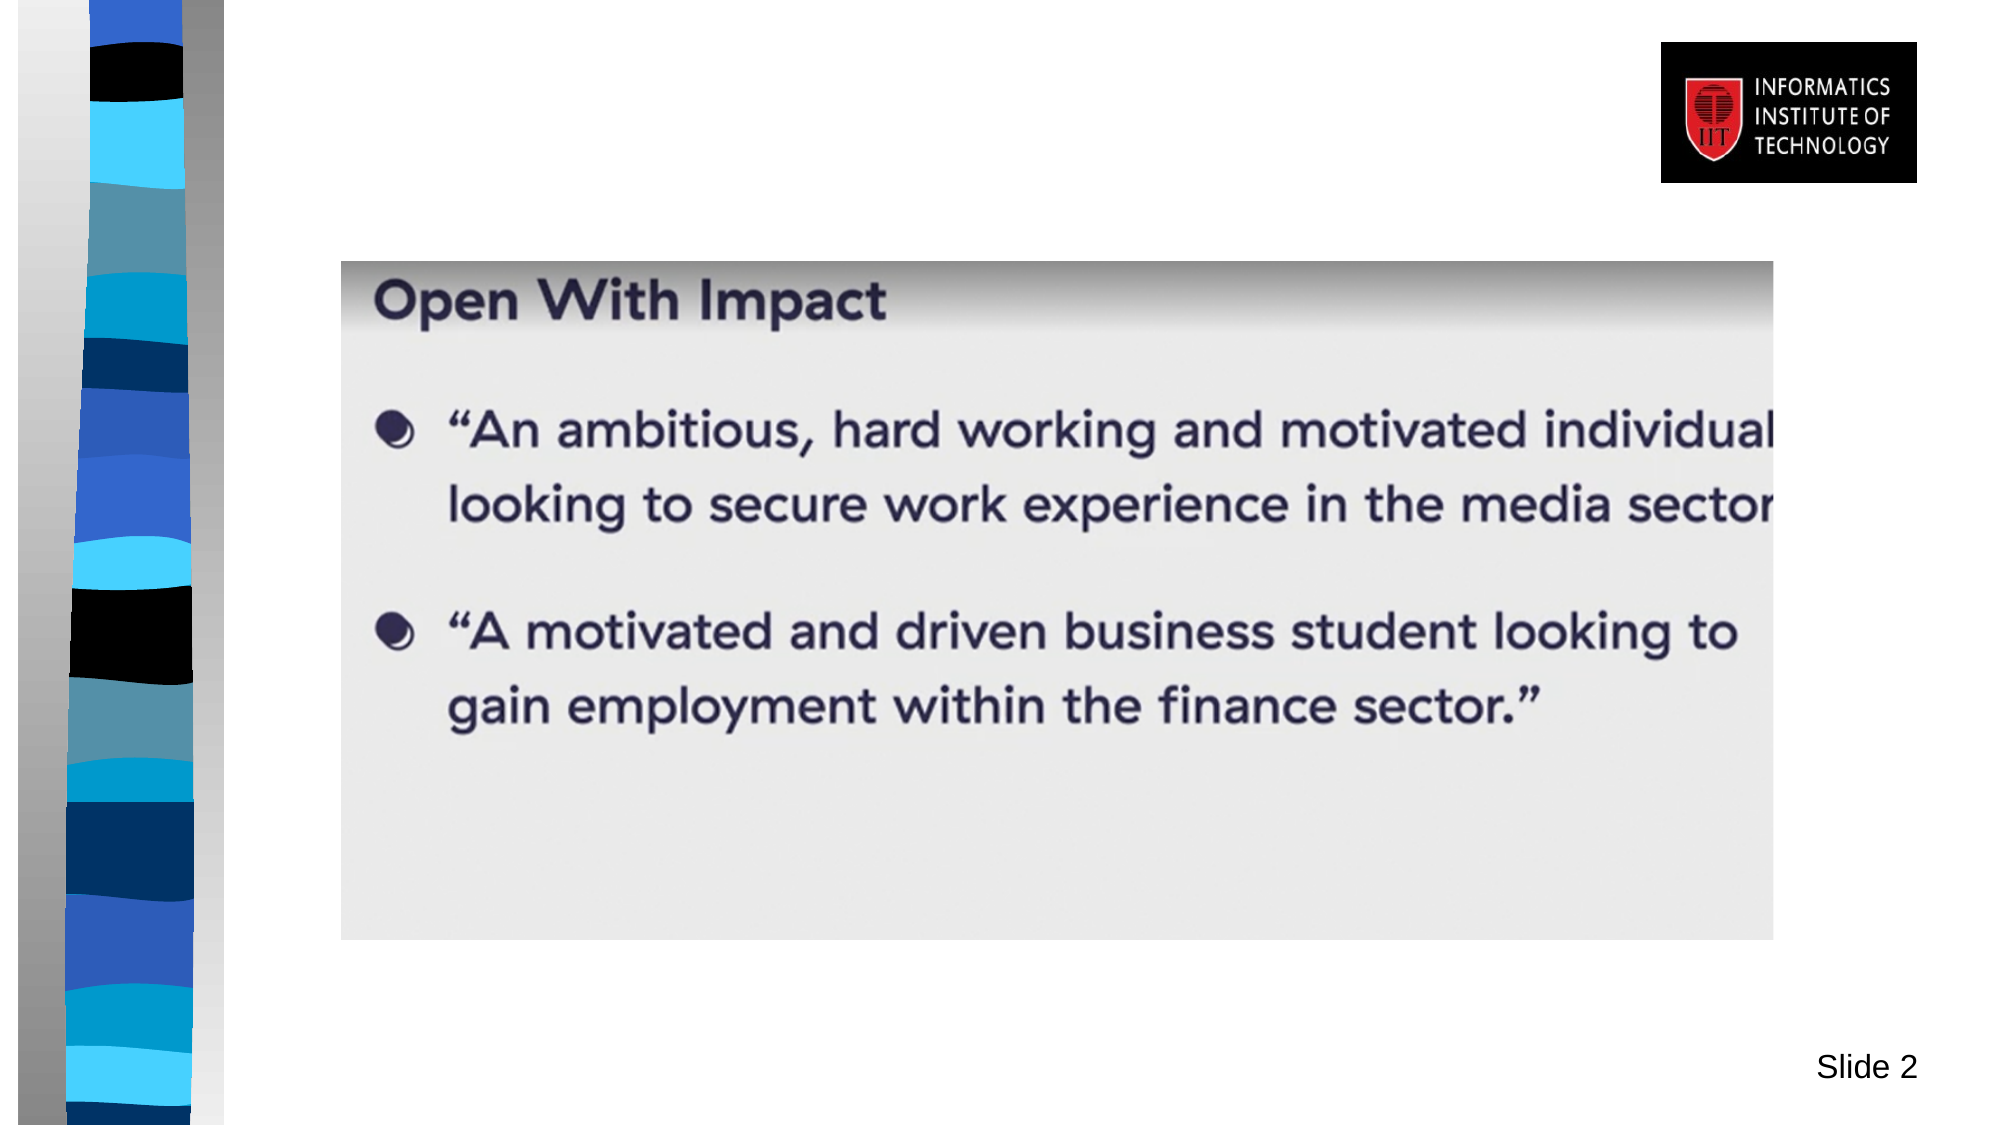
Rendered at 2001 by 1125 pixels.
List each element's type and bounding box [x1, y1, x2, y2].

picture [296, 246, 1774, 941]
picture [1661, 42, 1917, 183]
